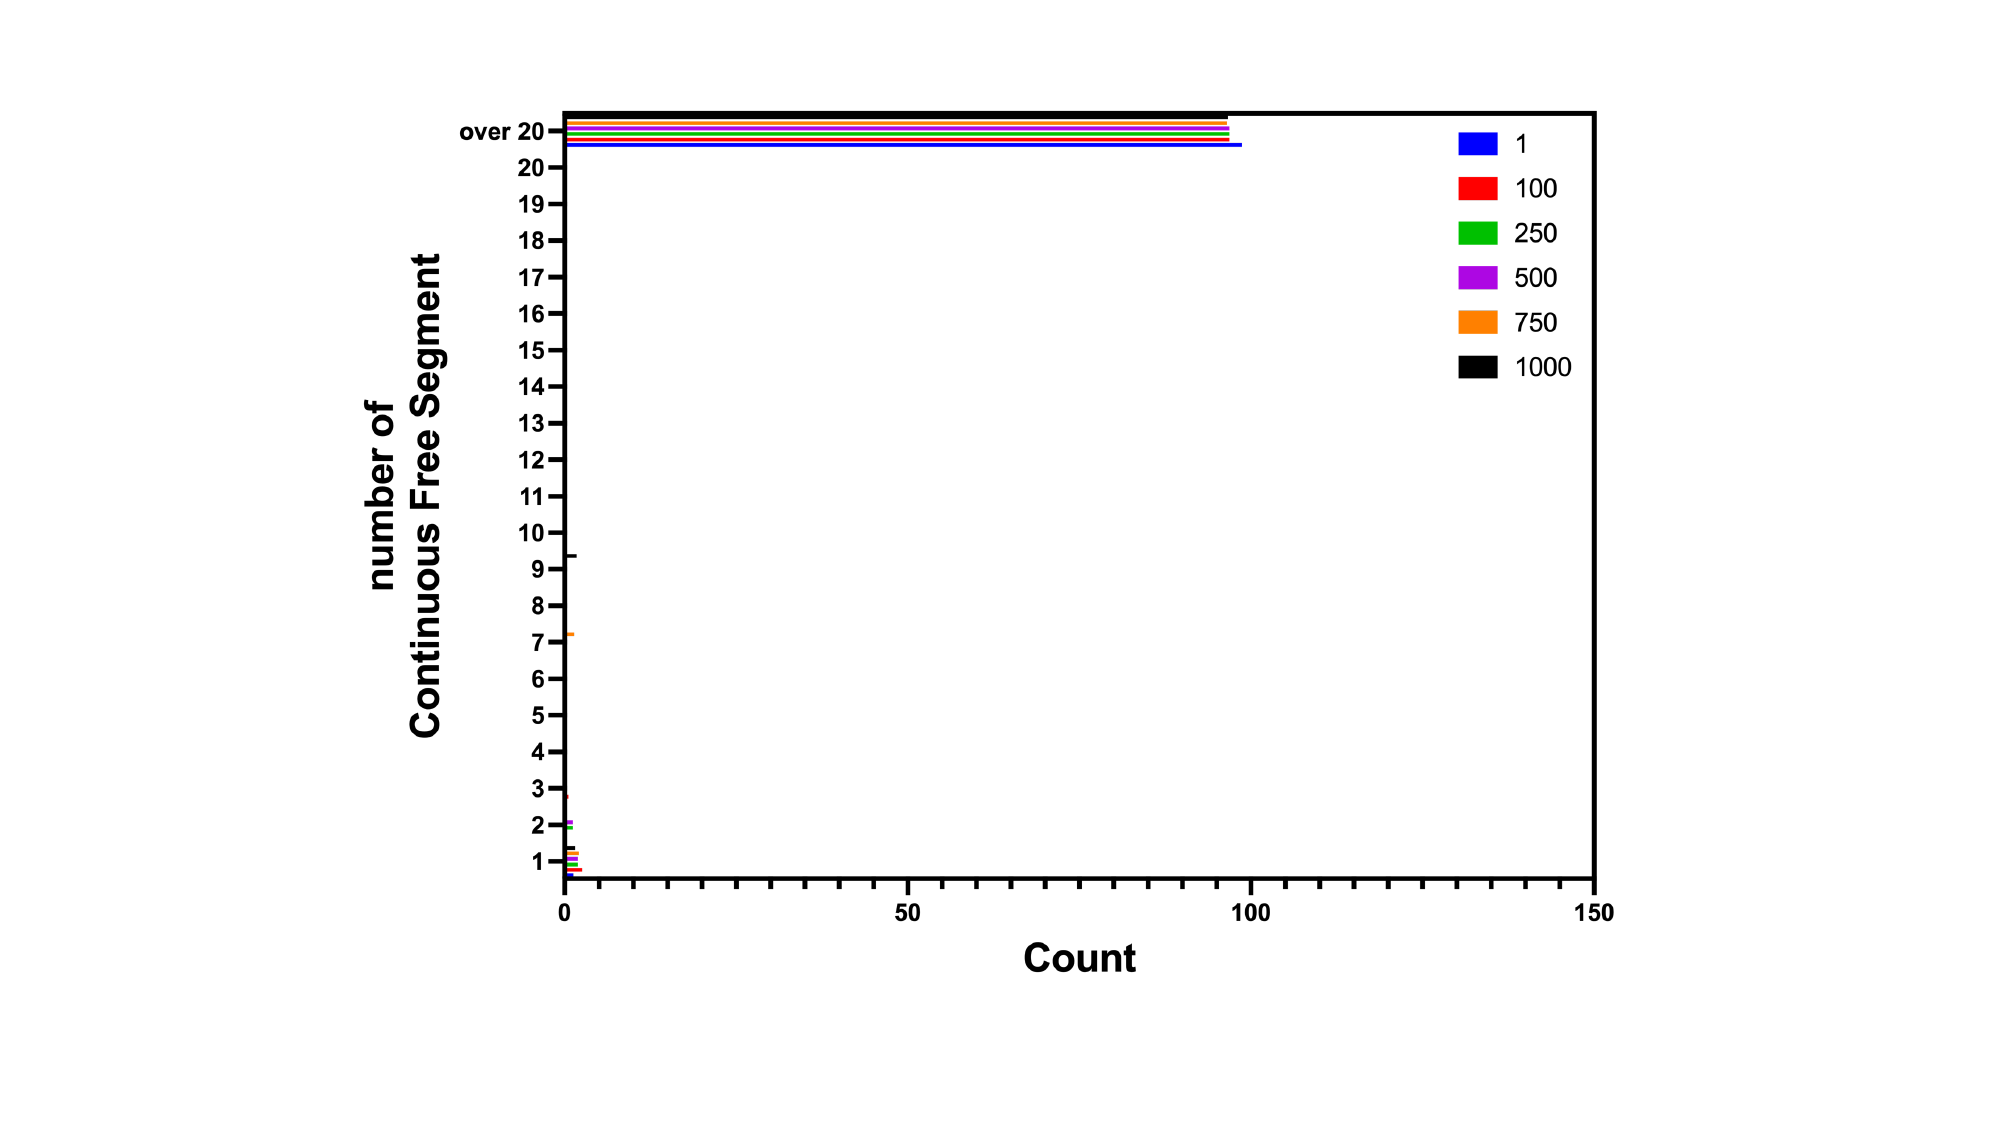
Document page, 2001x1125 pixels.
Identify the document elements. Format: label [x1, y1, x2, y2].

picture [346, 85, 1654, 1039]
